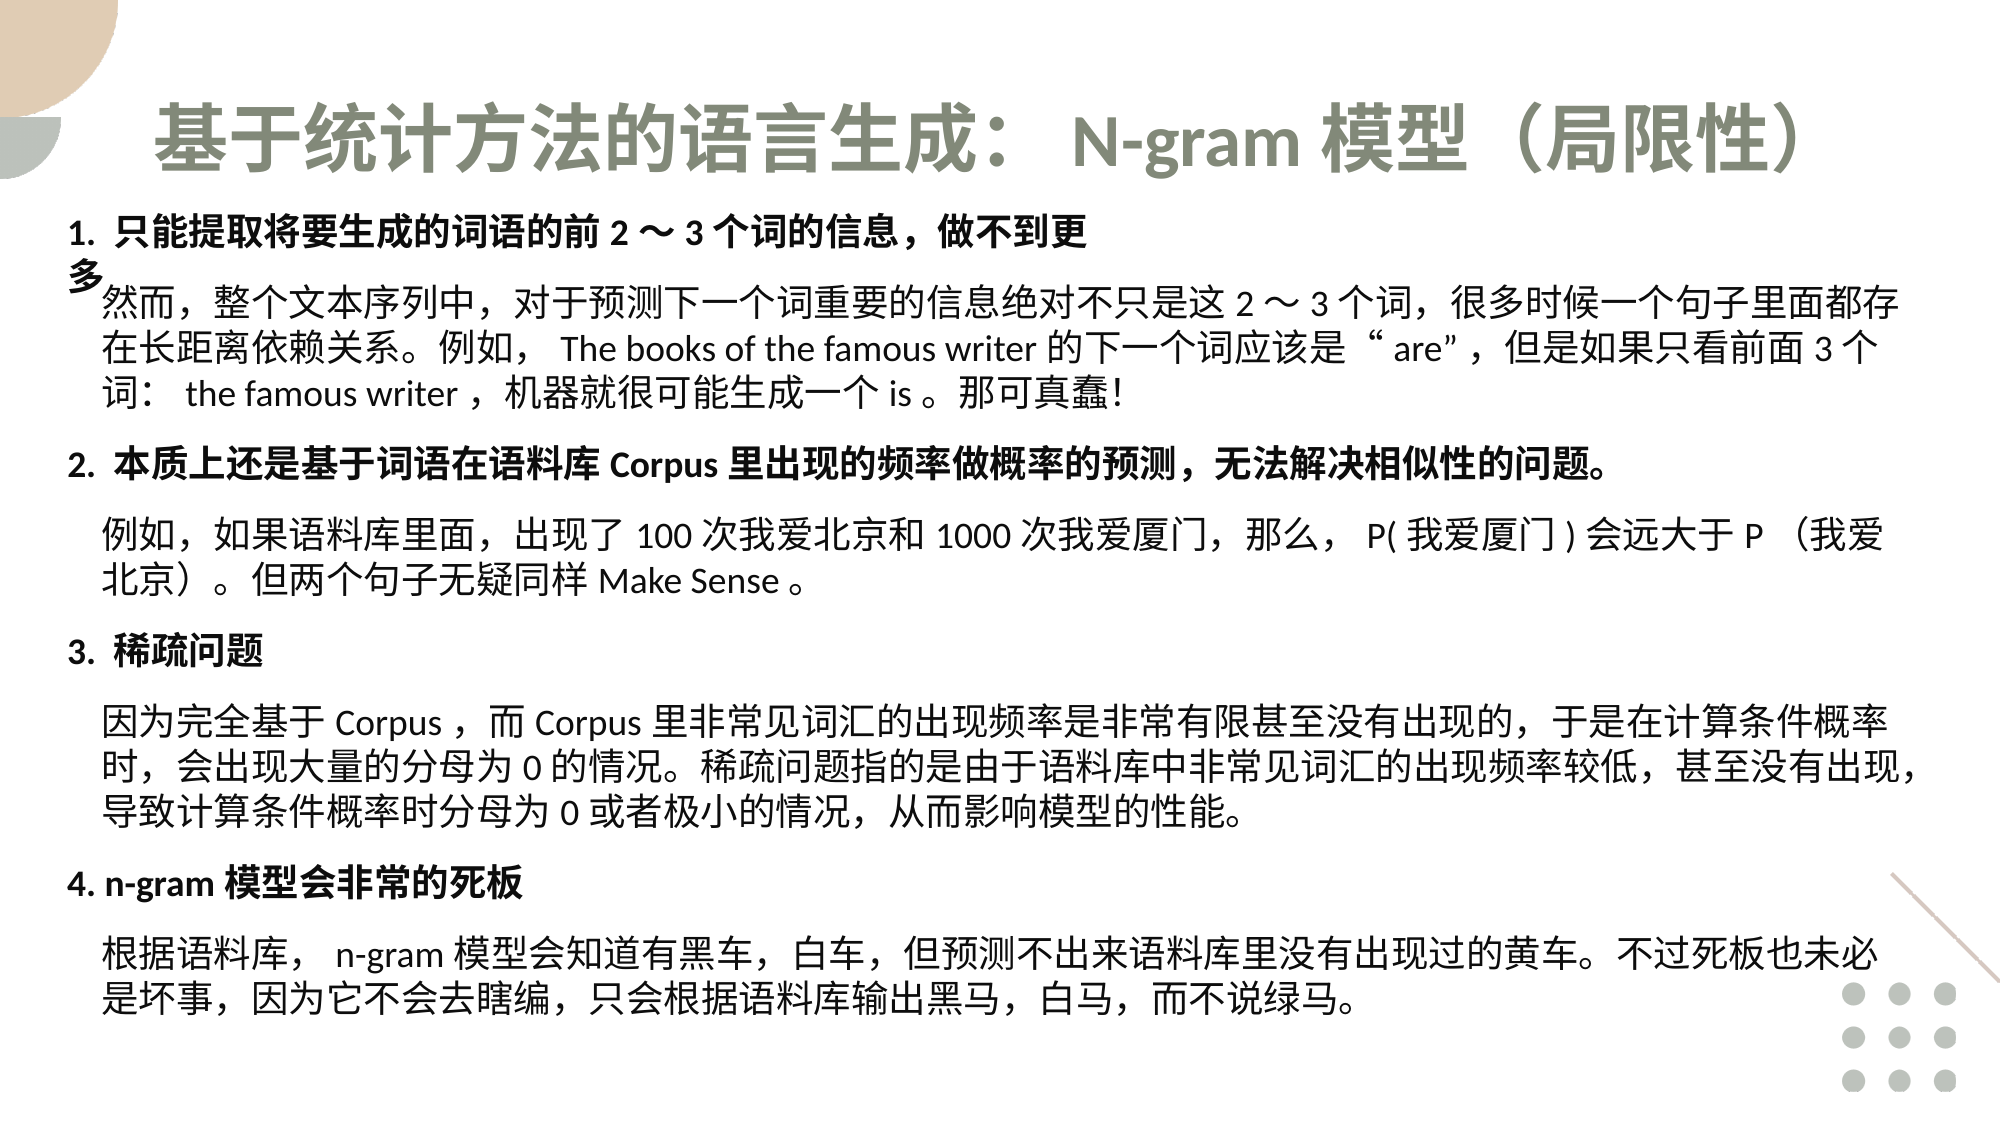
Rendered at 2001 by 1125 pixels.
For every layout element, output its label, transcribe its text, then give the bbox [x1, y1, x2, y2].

text_box 基于统计方法的语言生成：N-gram模型（局限性） [139, 84, 1861, 190]
text_box 根据语料库，n-gram模型会知道有黑车，白车，但预测不出来语料库里没有出现过的黄车。不过死板也未必是坏事，因为它不会去瞎编，只会根据语料库输出黑马，白马，而不说绿马。 [86, 922, 1918, 1028]
text_box 因为完全基于Corpus，而Corpus里非常见词汇的出现频率是非常有限甚至没有出现的，于是在计算条件概率时，会出现大量的分母为0的情况。稀疏问题指的是由于语料库中非常见词汇的出现频率较低，甚至没有出现，导致计算条件概率时分母为0或者极小的情况，从而影响模型的性能。 [86, 690, 1918, 841]
text_box 例如，如果语料库里面，出现了100次我爱北京和1000次我爱厦门，那么，P(我爱厦门)会远大于P（我爱北京）。但两个句子无疑同样Make Sense。 [86, 503, 1918, 609]
text_box 1. 只能提取将要生成的词语的前2～3个词的信息，做不到更多 [52, 200, 1116, 306]
text_box 然而，整个文本序列中，对于预测下一个词重要的信息绝对不只是这2～3个词，很多时候一个句子里面都存在长距离依赖关系。例如，The books of the famous writer的下一个词应该是“are”，但是如果只看前面3个词：the famous writer，机器就很可能生成一个is。那可真蠢！ [86, 271, 1918, 421]
text_box 4. n-gram模型会非常的死板 [52, 851, 1116, 912]
text_box 2. 本质上还是基于词语在语料库Corpus里出现的频率做概率的预测，无法解决相似性的问题。 [52, 432, 1793, 493]
text_box 3. 稀疏问题 [52, 619, 1116, 680]
picture [1842, 872, 2000, 1092]
picture [0, 0, 118, 179]
